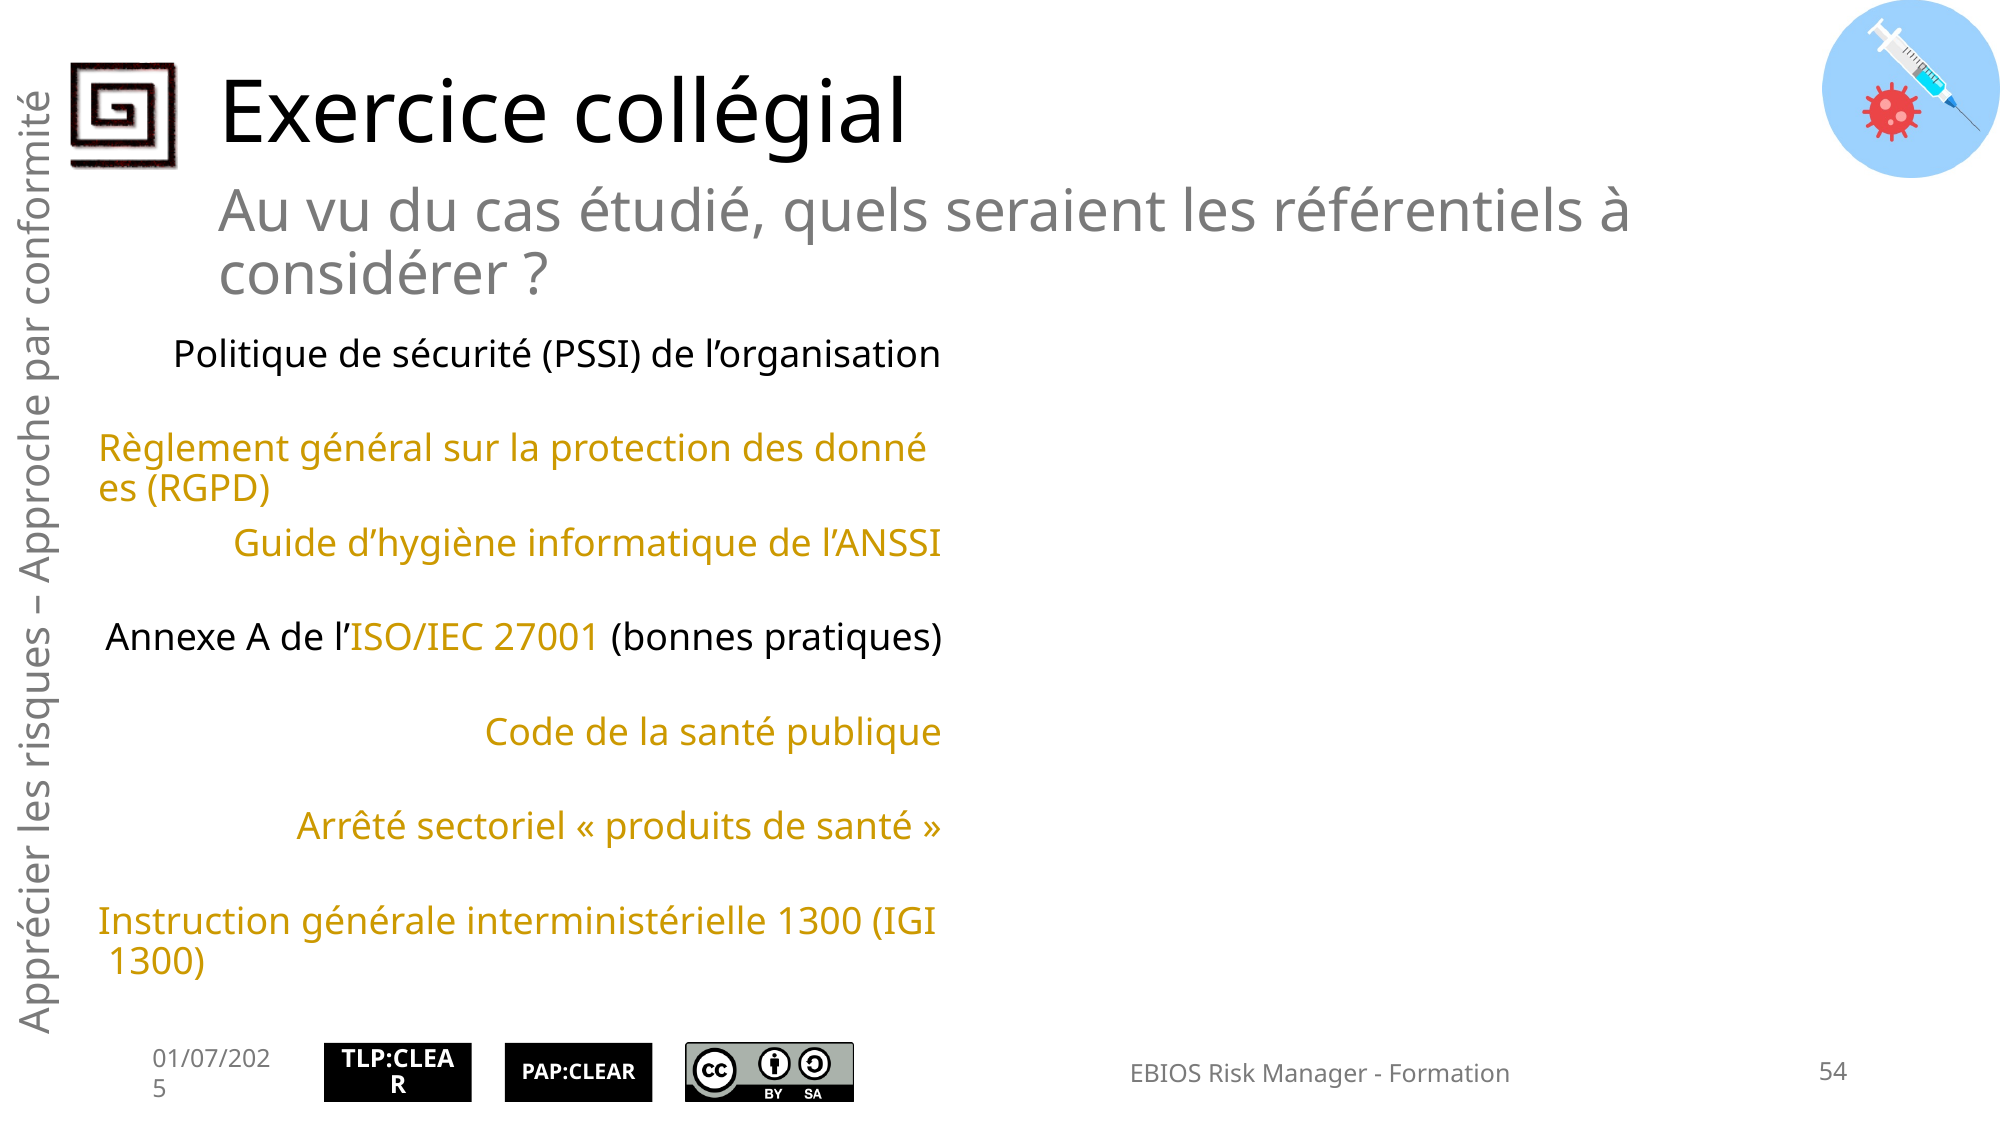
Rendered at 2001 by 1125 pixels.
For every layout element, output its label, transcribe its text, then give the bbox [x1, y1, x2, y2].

table_cell Annexe A de l’ISO/IEC 27001 (bonnes pratiques) [83, 589, 957, 684]
text_box Apprécier les risques – Approche par conformité [0, 0, 65, 1125]
title Exercice collégial [203, 59, 1822, 170]
picture [67, 59, 178, 170]
table_cell Instruction générale interministérielle 1300 (IGI 1300) [83, 872, 957, 967]
picture [1822, 0, 2000, 178]
table_cell Arrêté sectoriel « produits de santé » [83, 778, 957, 872]
table_cell Guide d’hygiène informatique de l’ANSSI [83, 495, 957, 589]
picture [685, 1042, 854, 1102]
table_cell Règlement général sur la protection des données (RGPD) [83, 400, 957, 495]
slide_number 54 [1771, 1042, 1863, 1103]
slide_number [137, 1042, 291, 1103]
table_header Politique de sécurité (PSSI) de l’organisation [83, 306, 957, 400]
table_cell Code de la santé publique [83, 684, 957, 778]
footer EBIOS Risk Manager - Formation [895, 1042, 1746, 1103]
list Au vu du cas étudié, quels seraient les référentiels à considérer ? [203, 174, 1863, 255]
